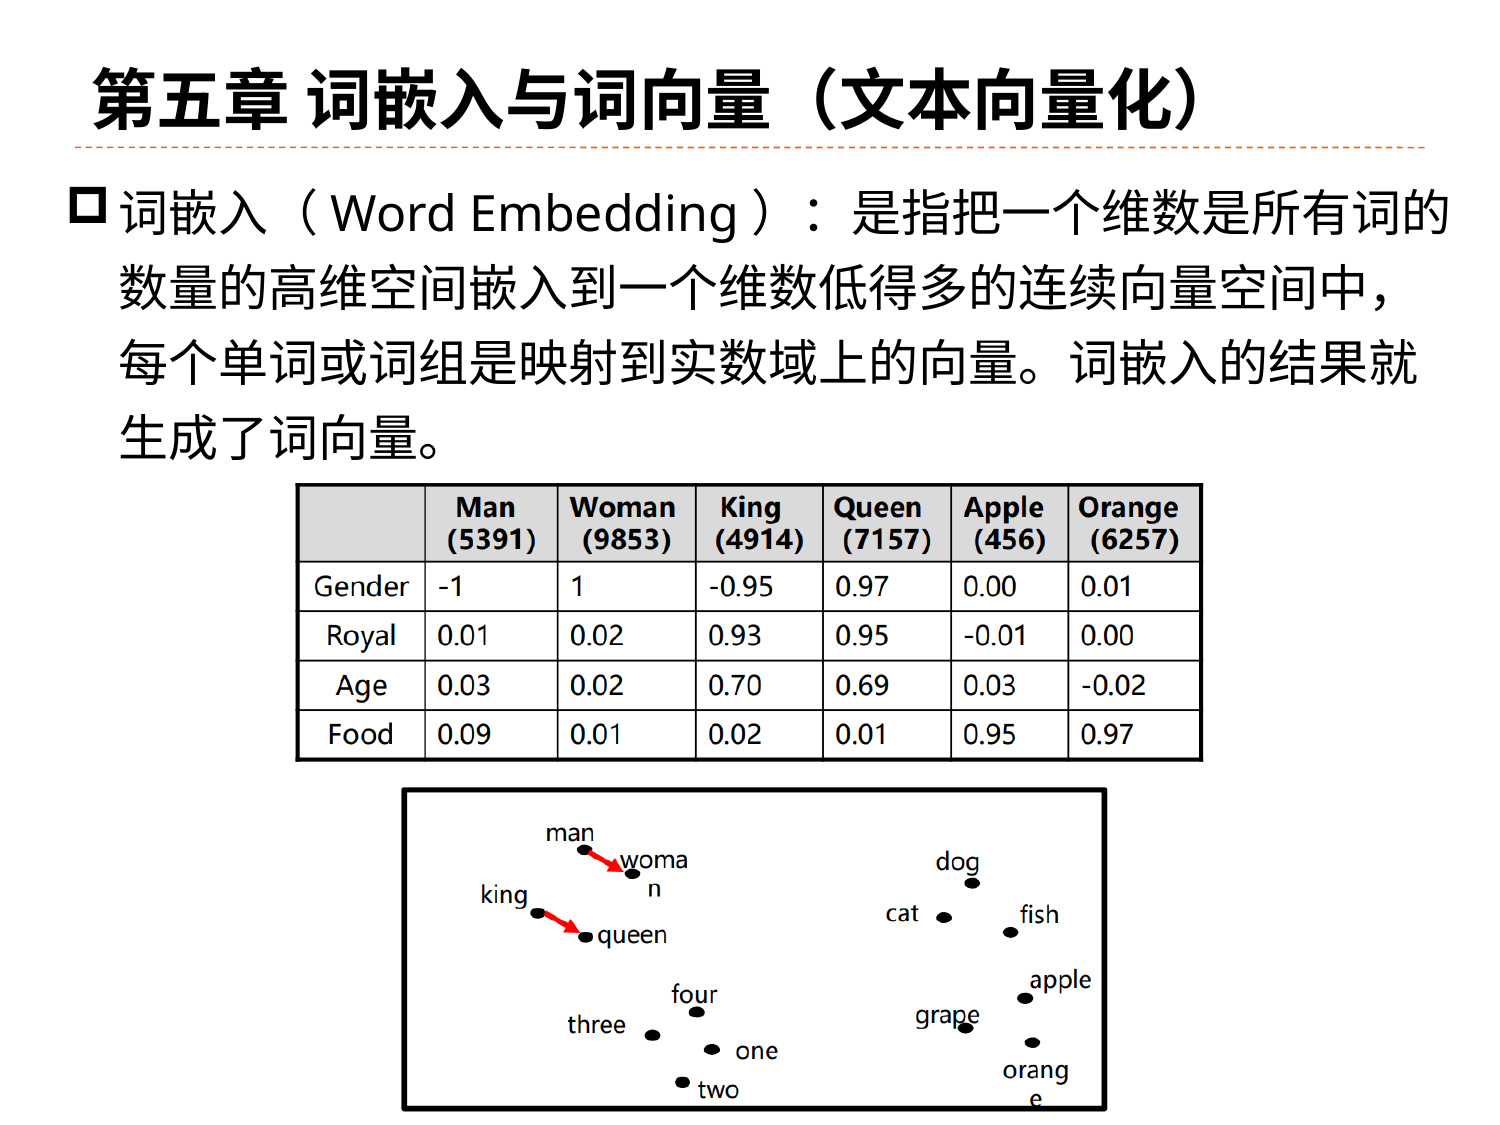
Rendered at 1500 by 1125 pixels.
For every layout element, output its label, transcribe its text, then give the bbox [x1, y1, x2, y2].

title 第五章 词嵌入与词向量（文本向量化） [75, 24, 1425, 146]
list 词嵌入（Word Embedding）：是指把一个维数是所有词的数量的高维空间嵌入到一个维数低得多的连续向量空间中，每个单词或词组是映射到实数域上的向量。词嵌入的结果就生成了词向量。 [32, 158, 1468, 655]
picture [284, 474, 1216, 1125]
